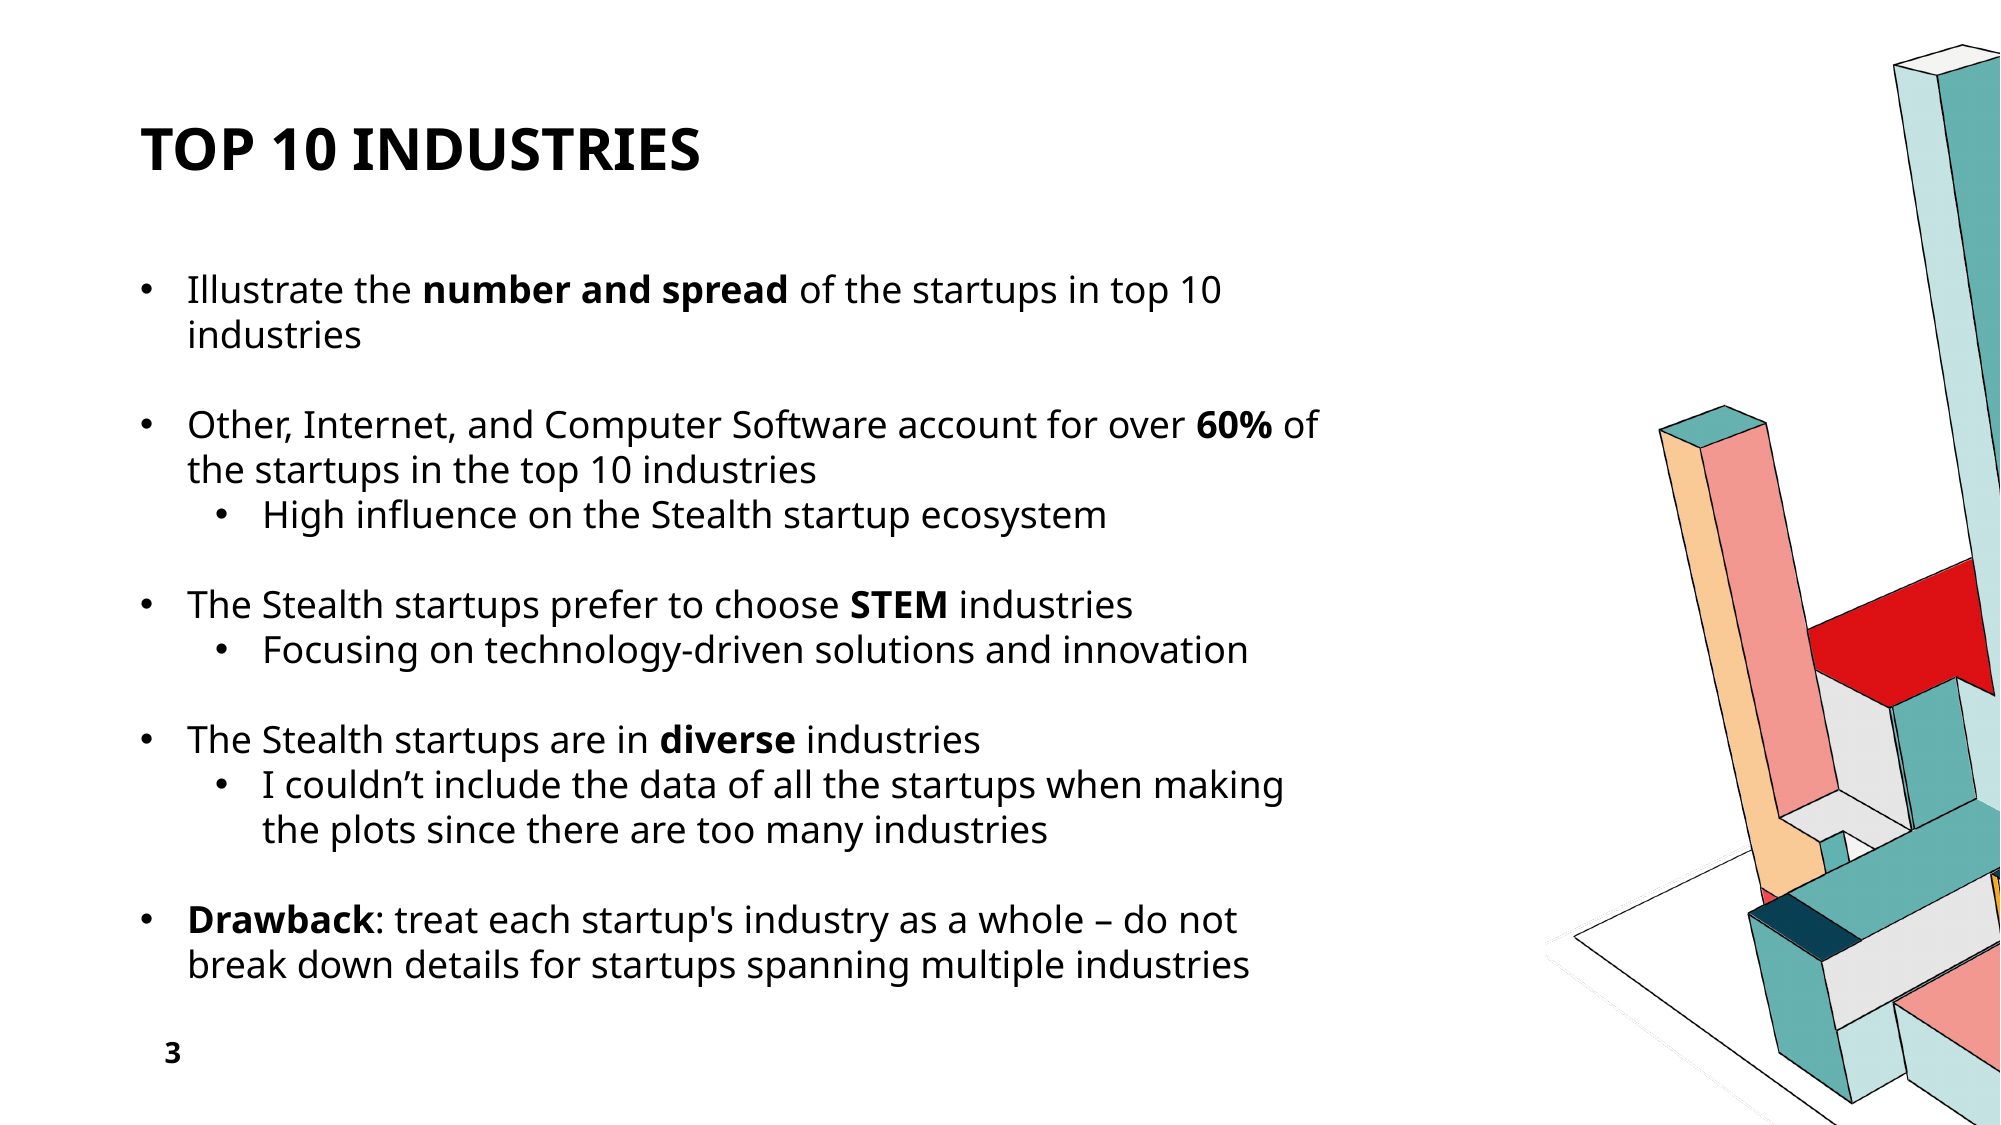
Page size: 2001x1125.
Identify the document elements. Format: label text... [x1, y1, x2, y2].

text_box Illustrate the number and spread of the startups in top 10 industries Other, Internet, and Computer Software account for over 60% of the startups in the top 10 industries High influence on the Stealth startup ecosystem The Stealth startups prefer to choose STEM industries Focusing on technology-driven solutions and innovation The Stealth startups are in diverse industries I couldn’t include the data of all the startups when making the plots since there are too many industries Drawback: treat each startup's industry as a whole – do not break down details for startups spanning multiple industries [125, 259, 1344, 994]
slide_number 3 [149, 1024, 588, 1085]
title Top 10 industries [125, 92, 1138, 191]
picture [1544, 43, 2000, 1125]
